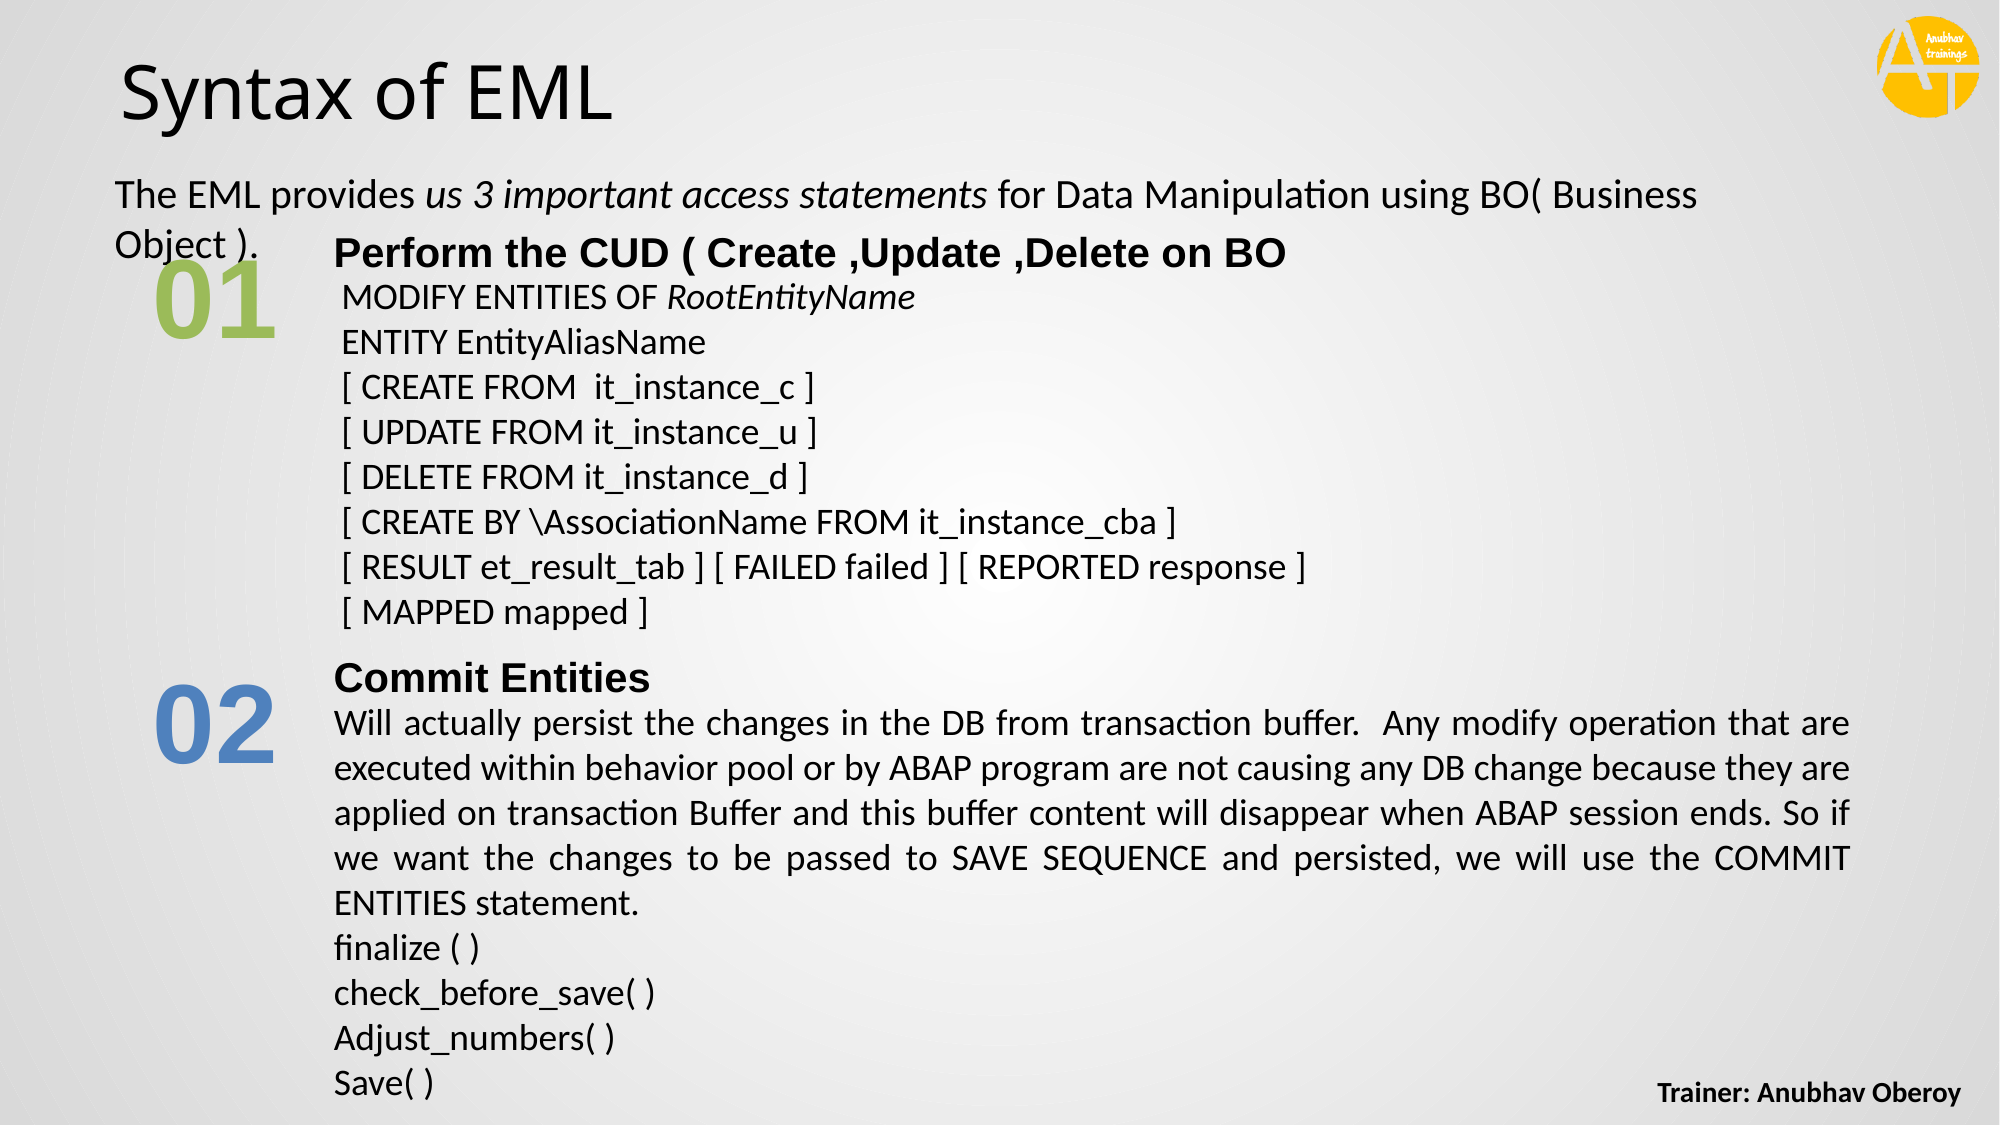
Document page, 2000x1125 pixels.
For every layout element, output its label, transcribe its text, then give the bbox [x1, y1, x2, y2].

title Syntax of EML [99, 30, 1900, 148]
text_box 02 [138, 643, 293, 794]
picture [1866, 9, 1985, 126]
text_box Will actually persist the changes in the DB from transaction buffer. Any modify operation that are executed within behavior pool or by ABAP program are not causing any DB change because they are applied on transaction Buffer and this buffer content will disappear when ABAP session ends. So if we want the changes to be passed to SAVE SEQUENCE and persisted, we will use the COMMIT ENTITIES statement. finalize ( ) check_before_save( ) Adjust_numbers( ) Save( ) [318, 690, 1867, 1110]
text_box MODIFY ENTITIES OF RootEntityName ENTITY EntityAliasName [ CREATE FROM it_instance_c ] [ UPDATE FROM it_instance_u ] [ DELETE FROM it_instance_d ] [ CREATE BY \AssociationName FROM it_instance_cba ] [ RESULT et_result_tab ] [ FAILED failed ] [ REPORTED response ] [ MAPPED mapped ] [326, 264, 1425, 640]
text_box Commit Entities [318, 643, 764, 709]
footer Trainer: Anubhav Oberoy [1625, 1061, 1994, 1121]
text_box The EML provides us 3 important access statements for Data Manipulation using BO( Business Object ). [99, 159, 1867, 275]
text_box Perform the CUD ( Create ,Update ,Delete on BO [318, 218, 1555, 284]
text_box 01 [138, 218, 293, 369]
